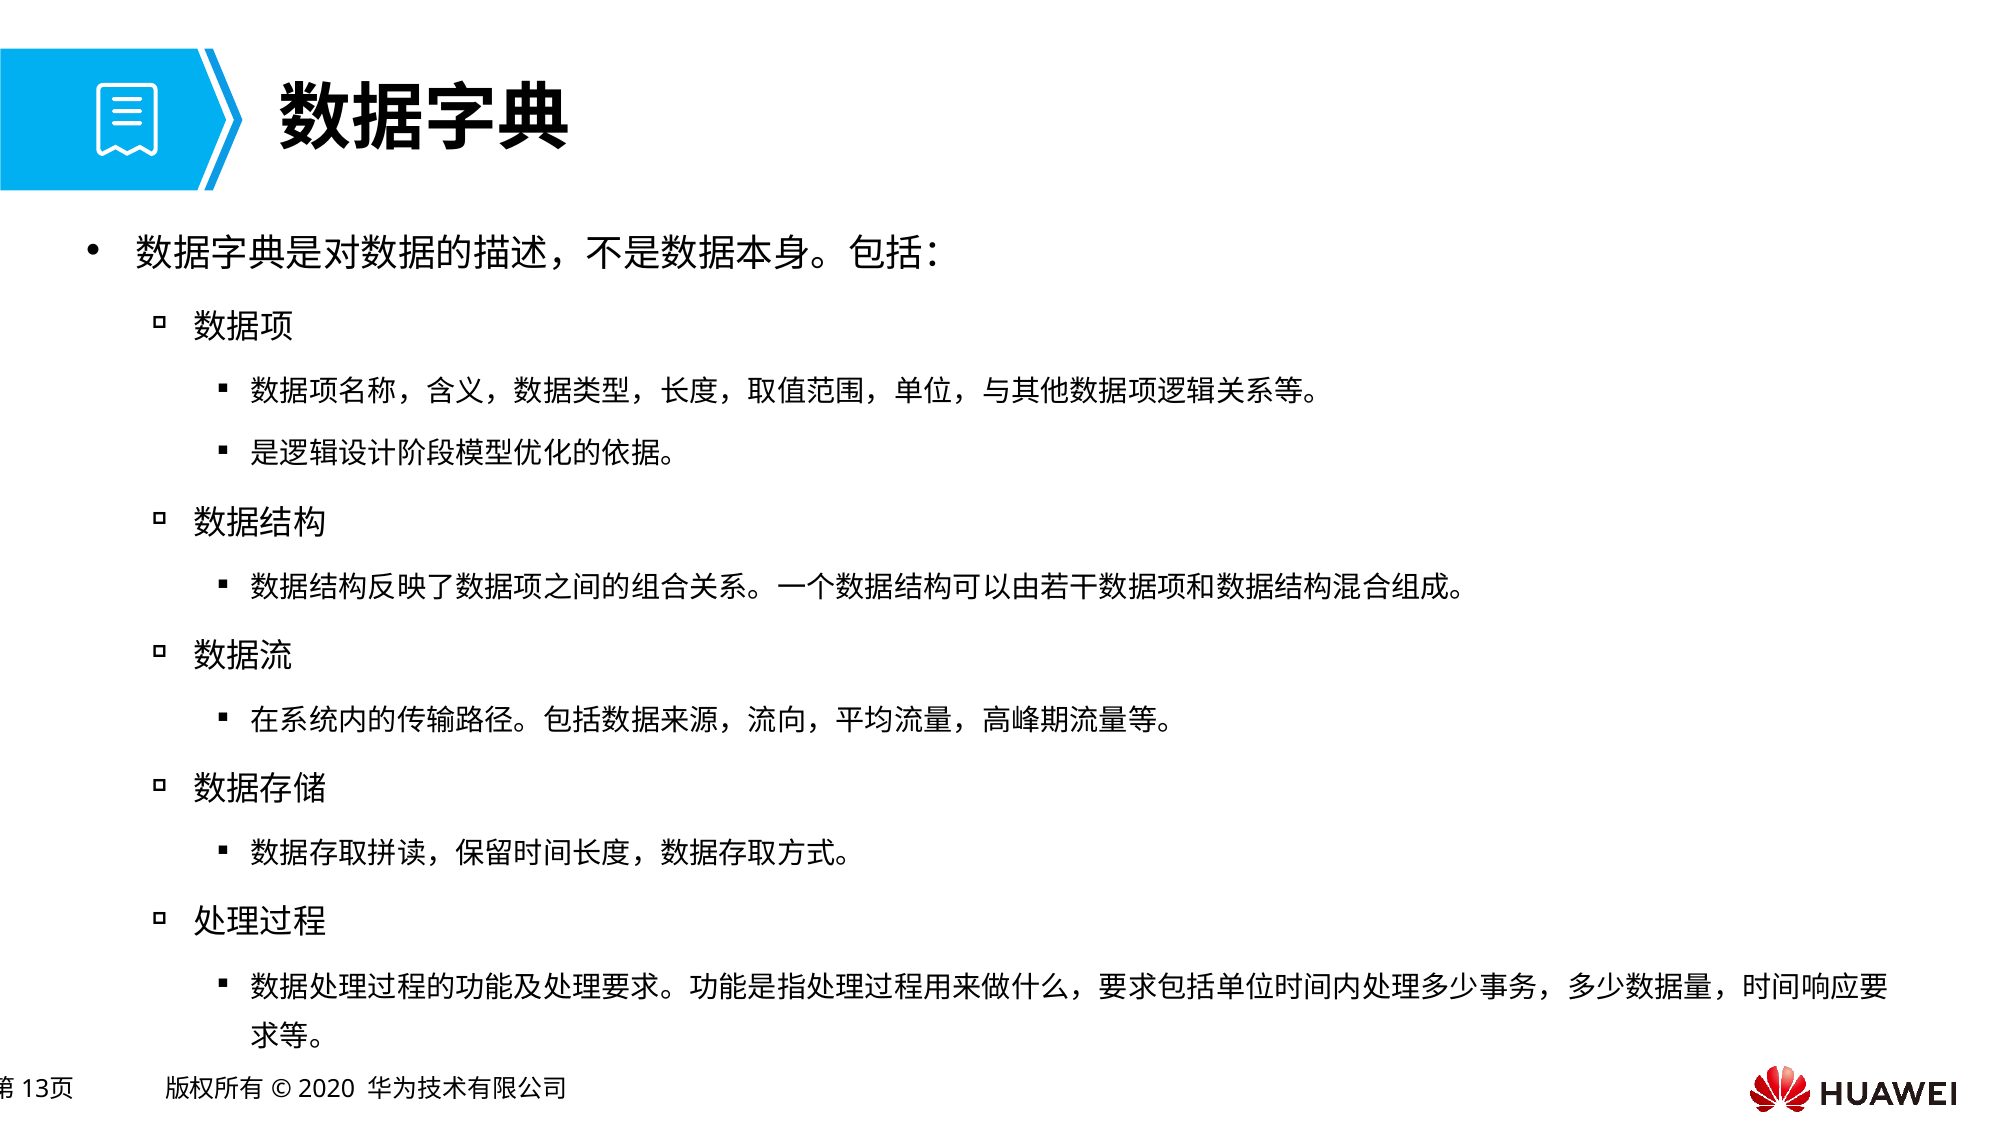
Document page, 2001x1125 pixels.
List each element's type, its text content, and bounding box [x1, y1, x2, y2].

title 数据字典 [261, 67, 1874, 173]
list 数据字典是对数据的描述，不是数据本身。包括： 数据项 数据项名称，含义，数据类型，长度，取值范围，单位，与其他数据项逻辑关系等。 是逻辑设计阶段模型优化的依据。 数据结构 数据结构反映了数据项之间的组合关系。一个数据结构可以由若干数据项和数据结构混合组成。 数据流 在系统内的传输路径。包括数据来源，流向，平均流量，高峰期流量等。 数据存储 数据存取拼读，保留时间长度，数据存取方式。 处理过程 数据处理过程的功能及处理要求。功能是指处理过程用来做什么，要求包括单位时间内处理多少事务，多少数据量，时间响应要求等。 [72, 204, 1929, 973]
picture [1750, 1066, 1956, 1112]
